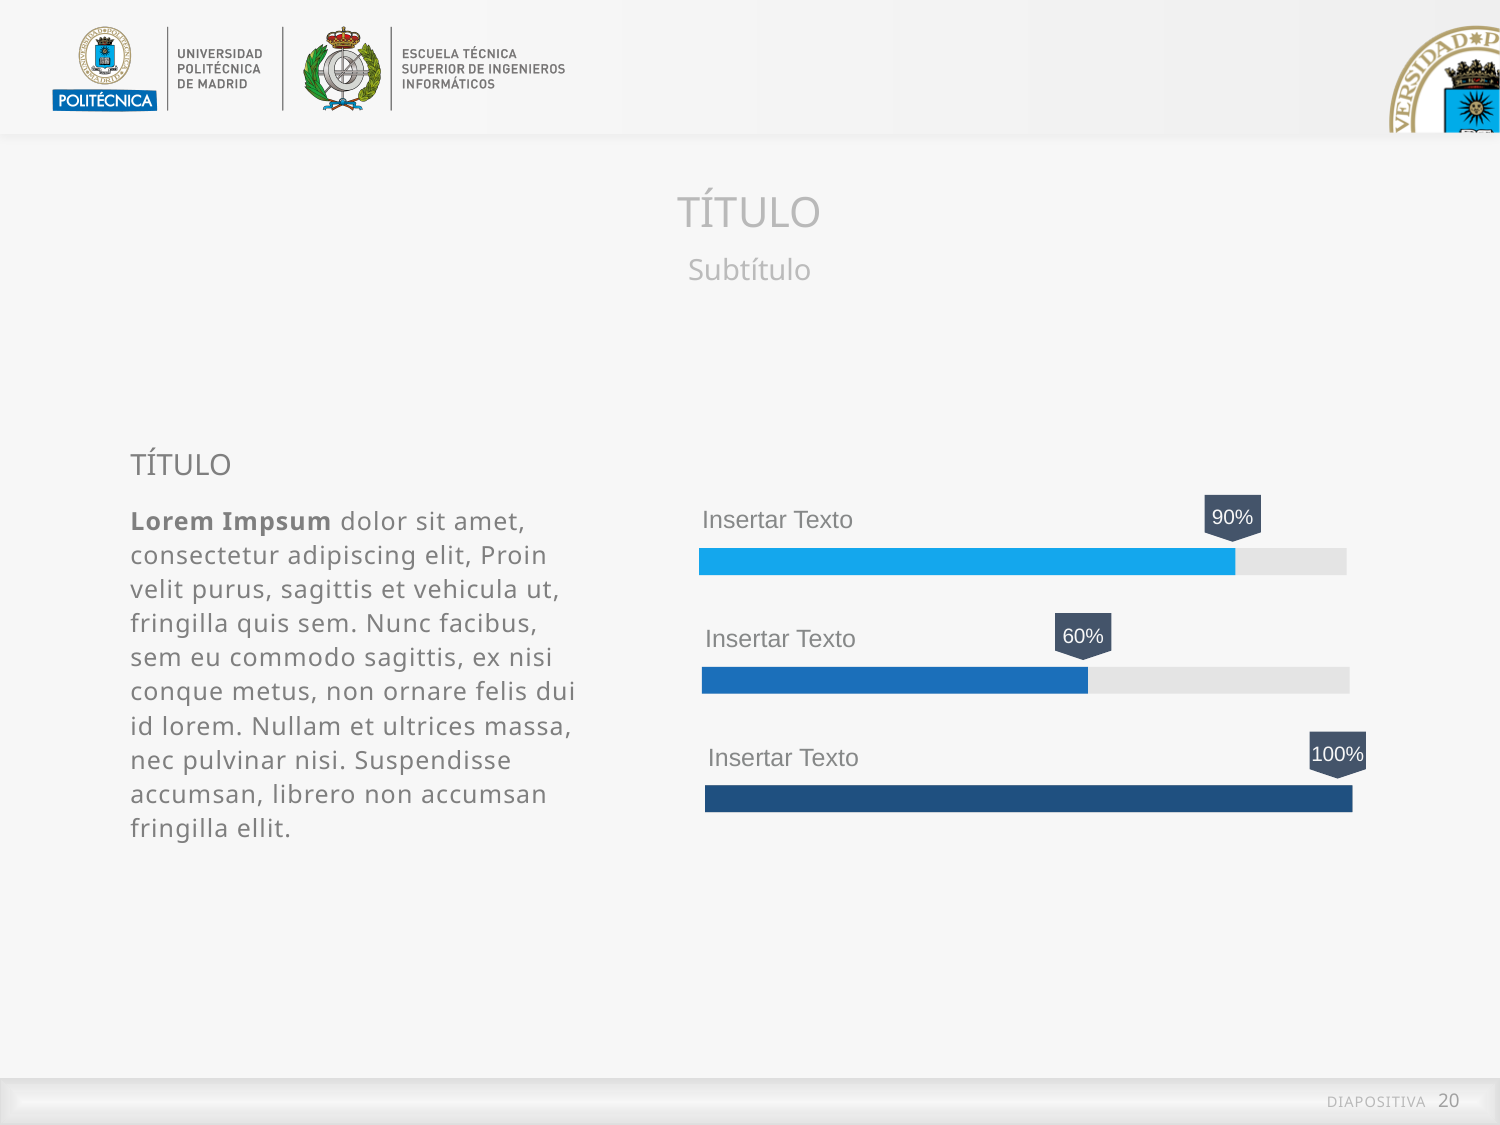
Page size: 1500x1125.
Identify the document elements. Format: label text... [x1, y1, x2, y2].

picture [30, 4, 587, 134]
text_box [699, 494, 1366, 813]
list Título [115, 407, 396, 490]
list Subtítulo [477, 248, 1023, 296]
picture [1470, 101, 1483, 115]
picture [1387, 23, 1500, 133]
list Lorem Impsum dolor sit amet, consectetur adipiscing elit, Proin velit purus, sagittis et vehicula ut, fringilla quis sem. Nunc facibus, sem eu commodo sagittis, ex nisi conque metus, non ornare felis dui id lorem. Nullam et ultrices massa, nec pulvinar nisi. Suspendisse accumsan, librero non accumsan fringilla ellit. [115, 493, 604, 939]
list TÍTULO [477, 182, 1023, 245]
